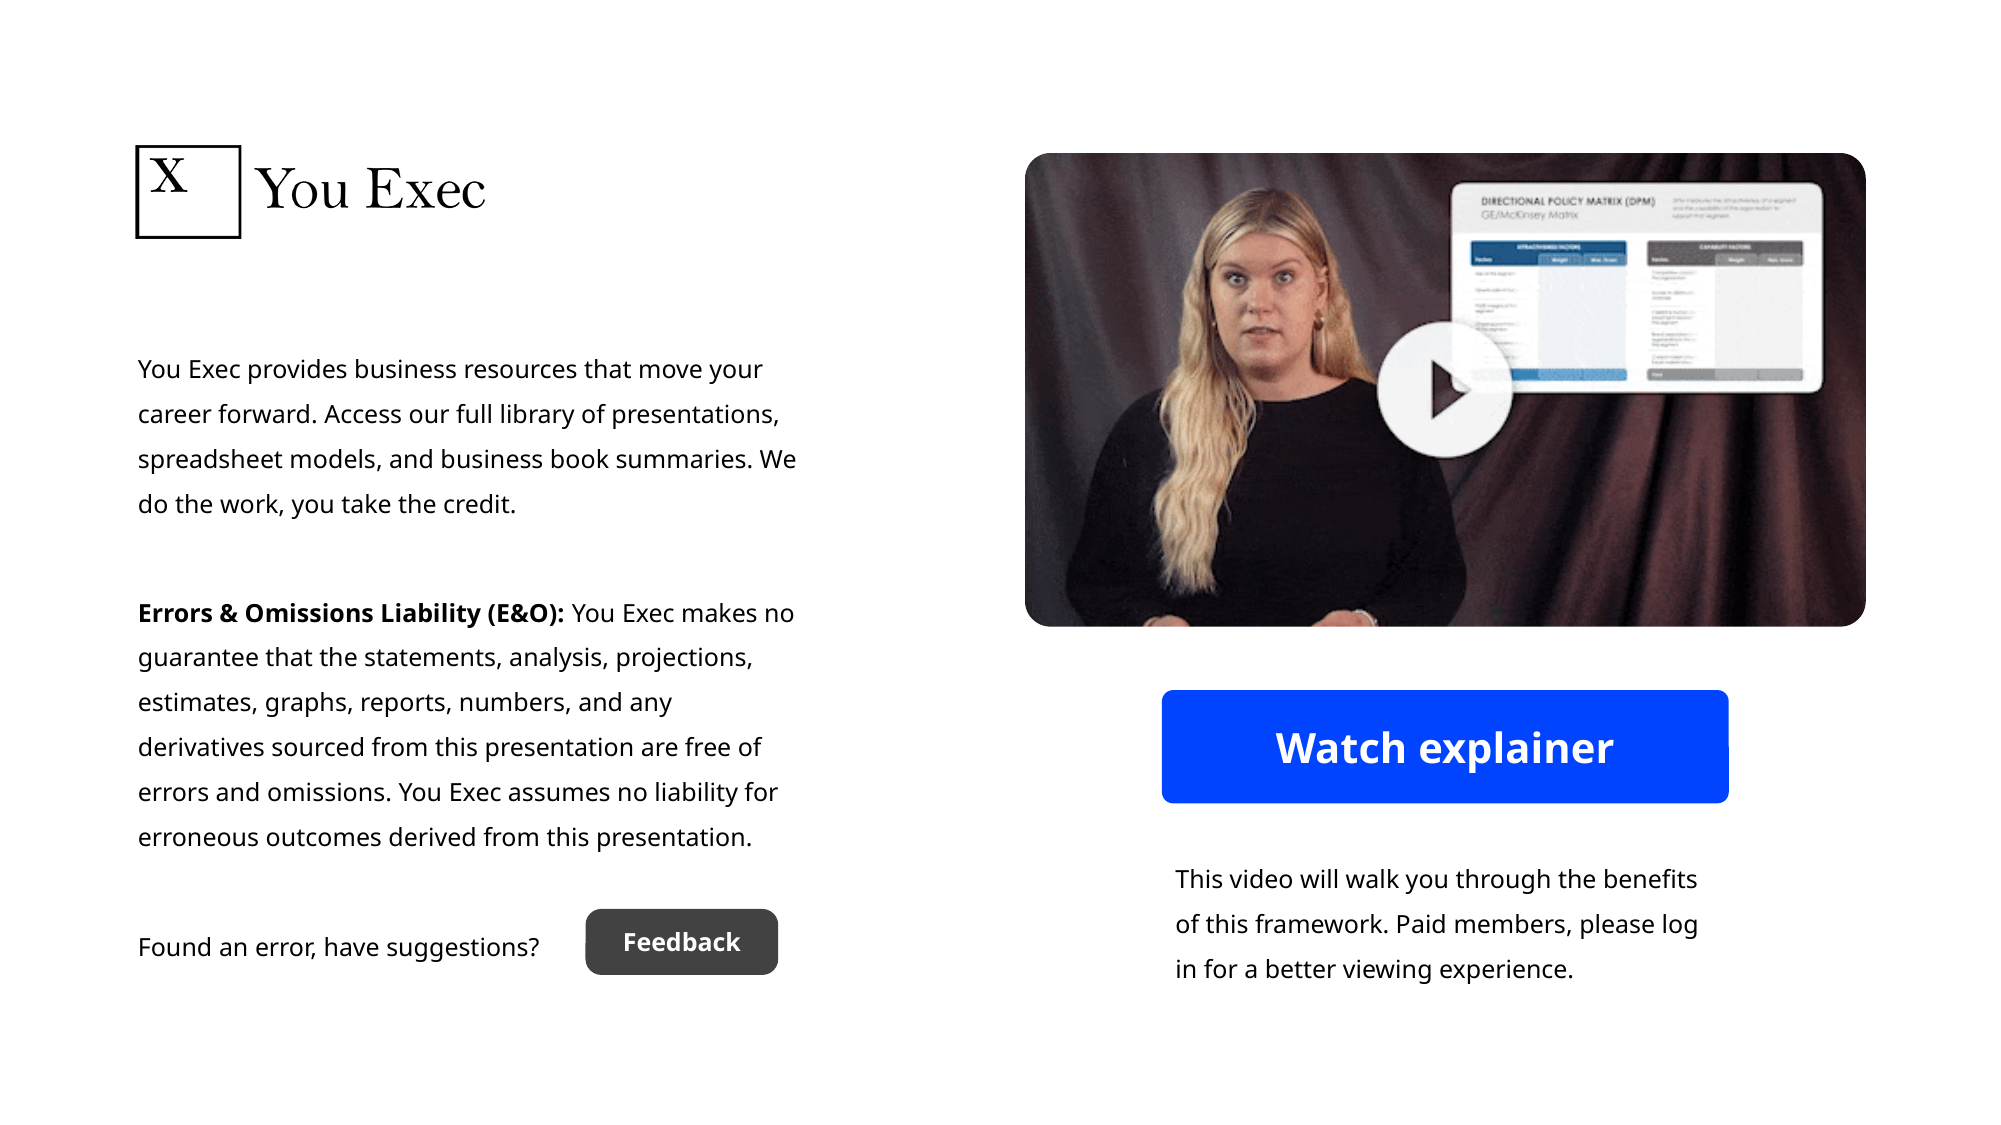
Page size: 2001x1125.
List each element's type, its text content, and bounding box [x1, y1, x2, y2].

picture [126, 137, 519, 251]
text_box Errors & Omissions Liability (E&O): You Exec makes no guarantee that the statements, analysis, projections, estimates, graphs, reports, numbers, and any derivatives sourced from this presentation are free of errors and omissions. You Exec assumes no liability for erroneous outcomes derived from this presentation. [123, 574, 815, 859]
text_box Feedback [586, 908, 779, 975]
text_box You Exec provides business resources that move your career forward. Access our full library of presentations, spreadsheet models, and business book summaries. We do the work, you take the credit. [123, 331, 815, 526]
picture [1024, 152, 1866, 627]
text_box Watch explainer [1161, 690, 1729, 804]
text_box Found an error, have suggestions? [123, 908, 586, 969]
text_box This video will walk you through the benefits of this framework. Paid members, please log in for a better viewing experience. [1160, 841, 1728, 991]
